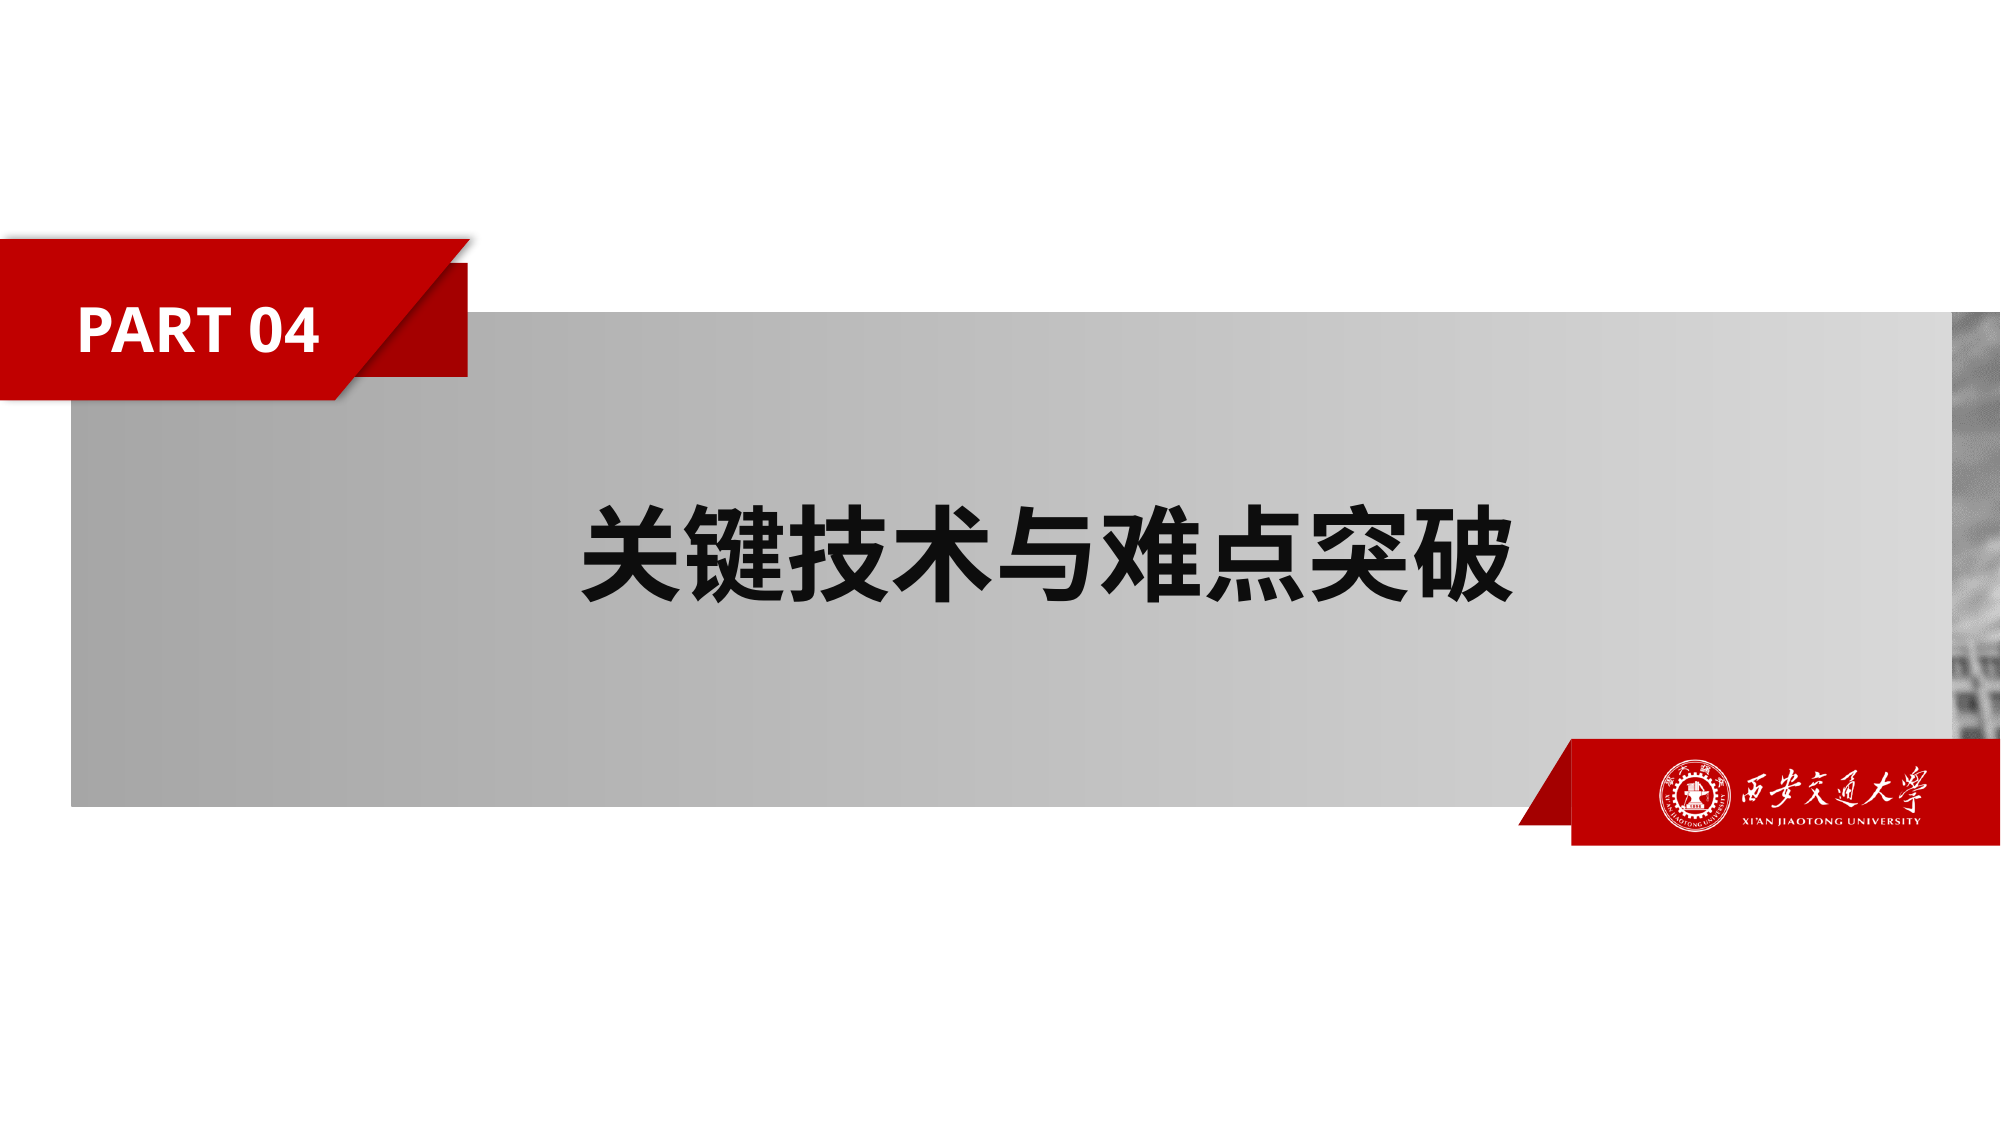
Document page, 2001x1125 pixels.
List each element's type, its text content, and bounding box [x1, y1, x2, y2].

picture [1255, 312, 2000, 738]
text_box 关键技术与难点突破 [563, 481, 1532, 622]
text_box PART 04 [60, 282, 335, 373]
